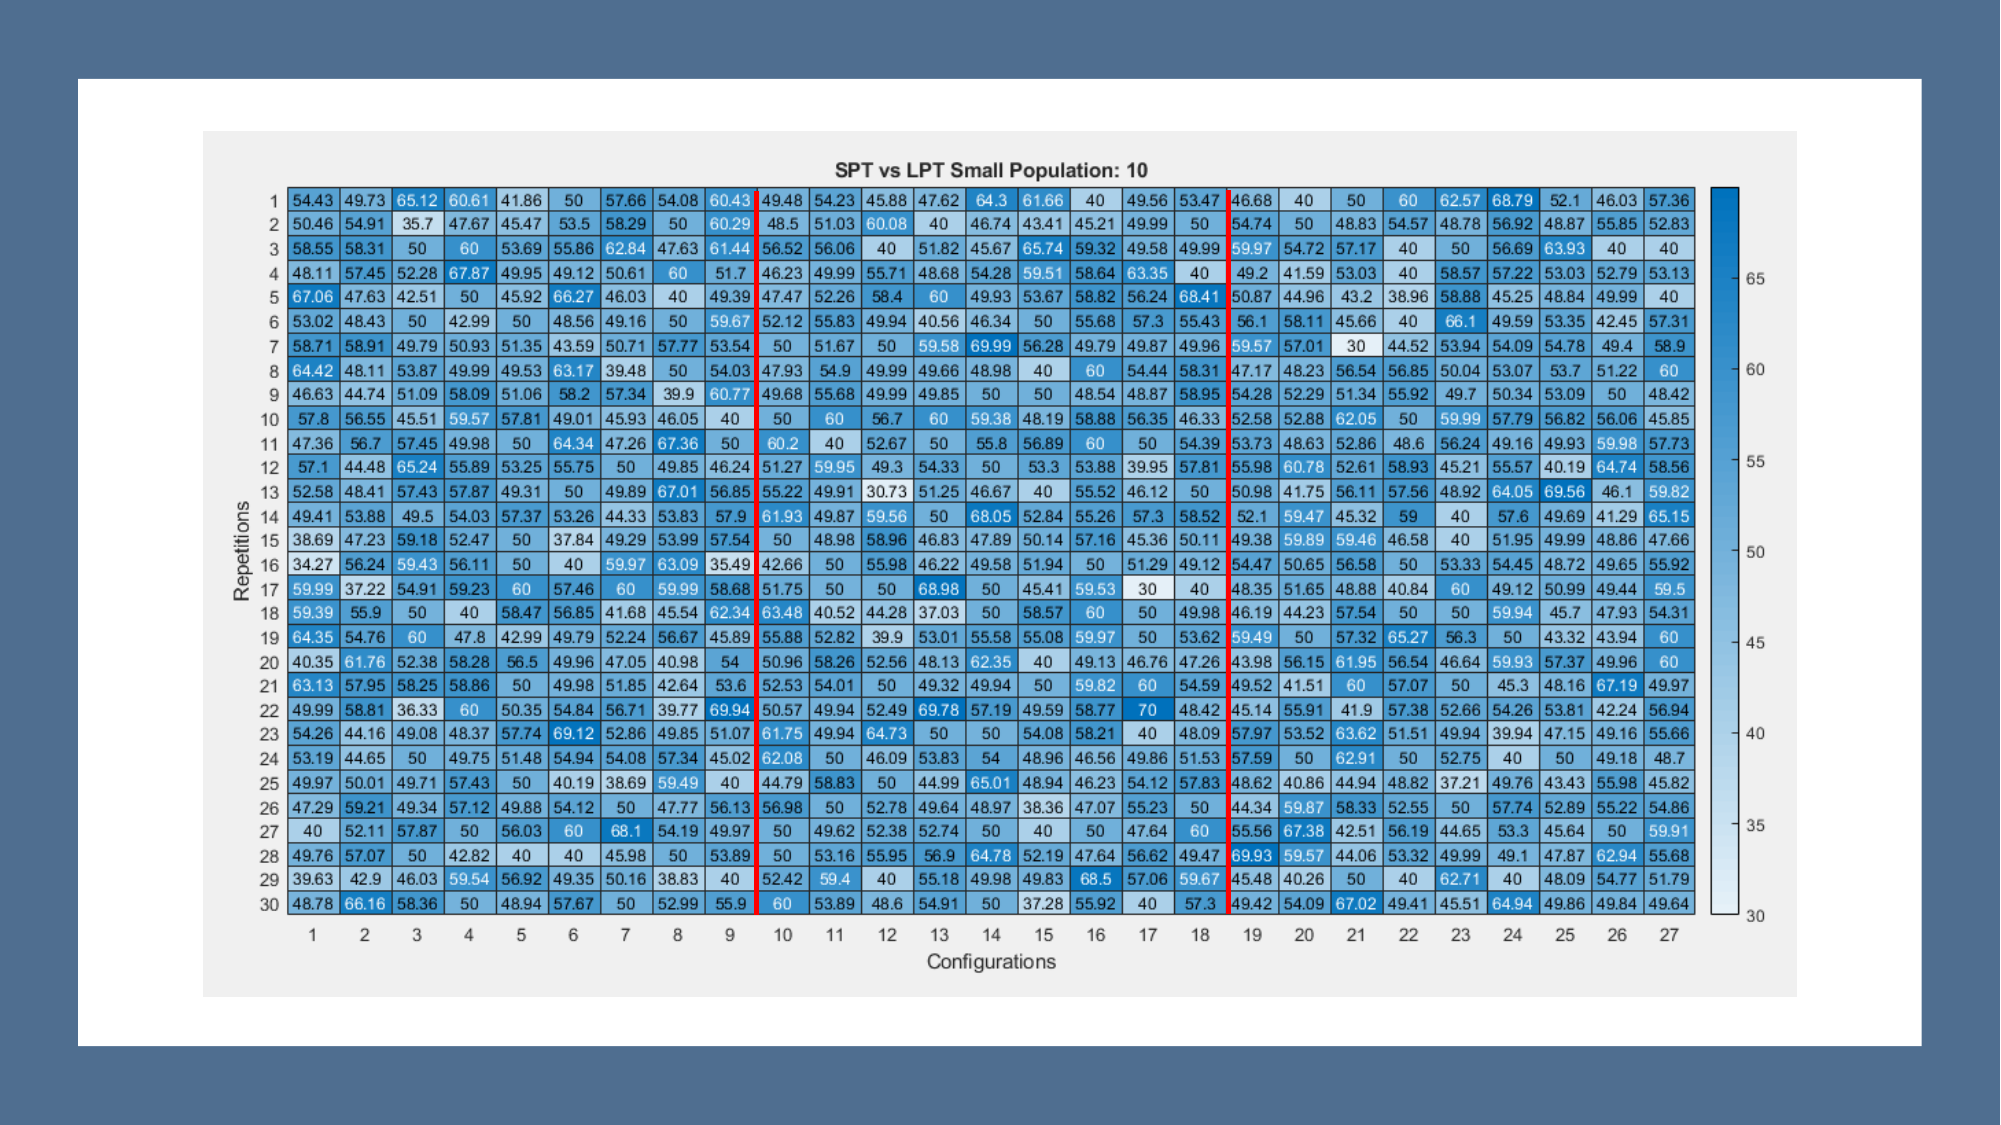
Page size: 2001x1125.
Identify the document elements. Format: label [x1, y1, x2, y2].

text_box [77, 77, 1923, 1048]
text_box [0, 0, 2000, 1125]
list [202, 130, 1798, 997]
